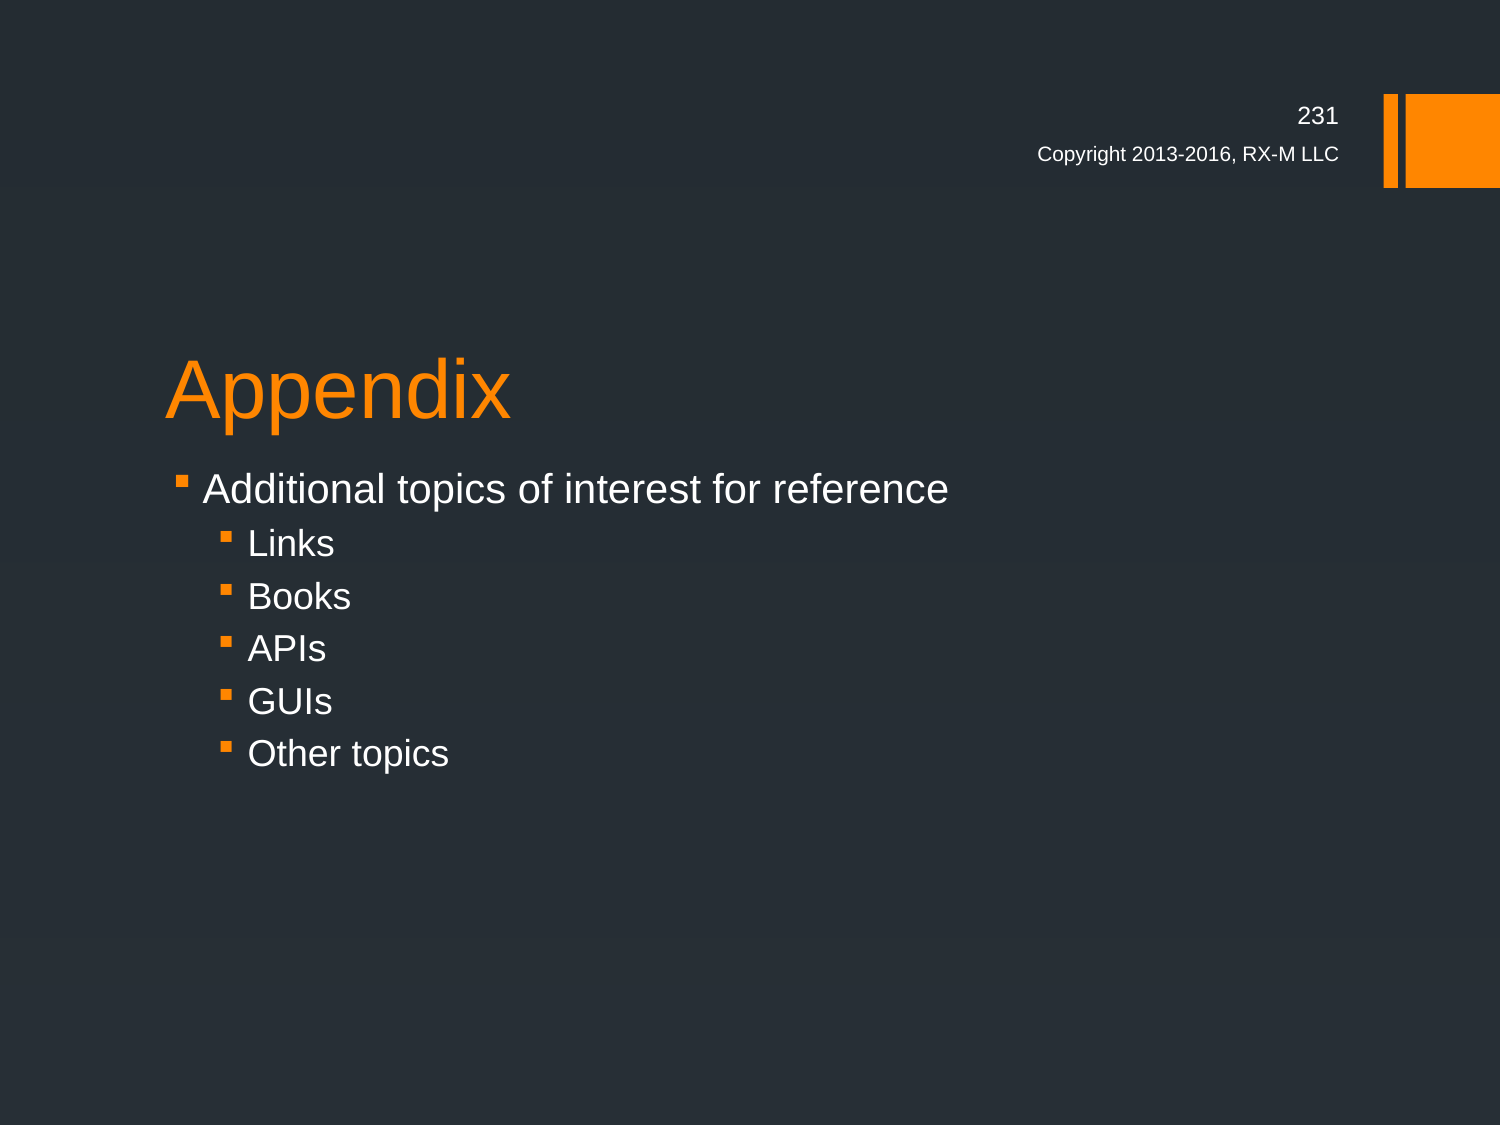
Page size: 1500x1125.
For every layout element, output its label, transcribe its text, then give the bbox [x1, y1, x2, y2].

title Appendix [150, 253, 1350, 443]
slide_number 231 [1199, 90, 1355, 140]
list Additional topics of interest for reference Links Books APIs GUIs Other topics [150, 454, 1350, 1035]
footer Copyright 2013-2016, RX-M LLC [985, 140, 1355, 190]
